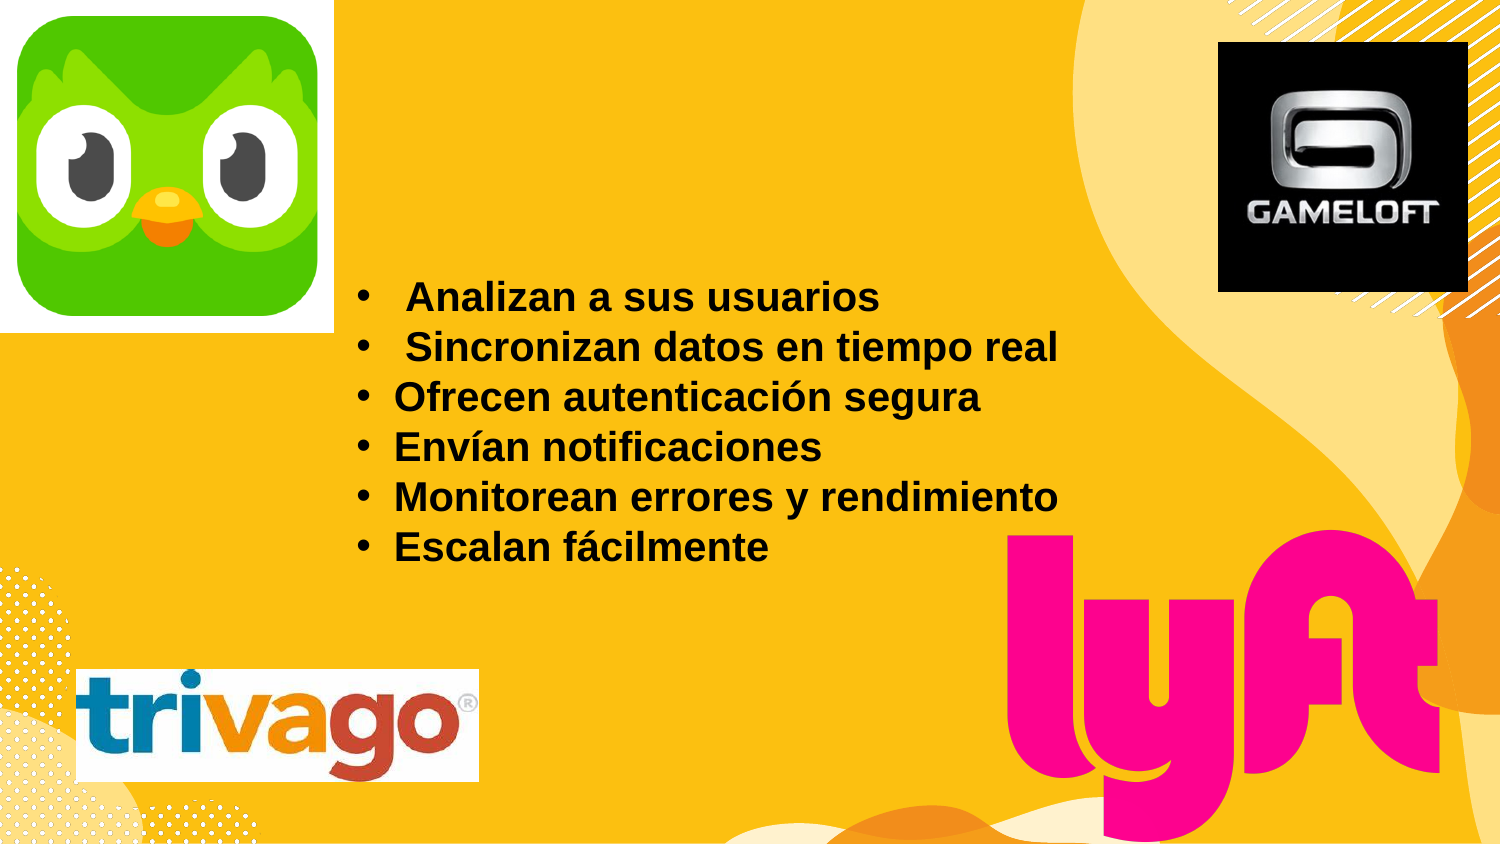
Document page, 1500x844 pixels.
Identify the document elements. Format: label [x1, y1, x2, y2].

text_box [907, 0, 1500, 844]
picture [0, 0, 334, 333]
picture [946, 526, 1500, 844]
text_box [0, 562, 487, 844]
text_box [711, 796, 902, 844]
picture [1217, 42, 1468, 292]
text_box [0, 0, 902, 844]
picture [76, 669, 479, 783]
